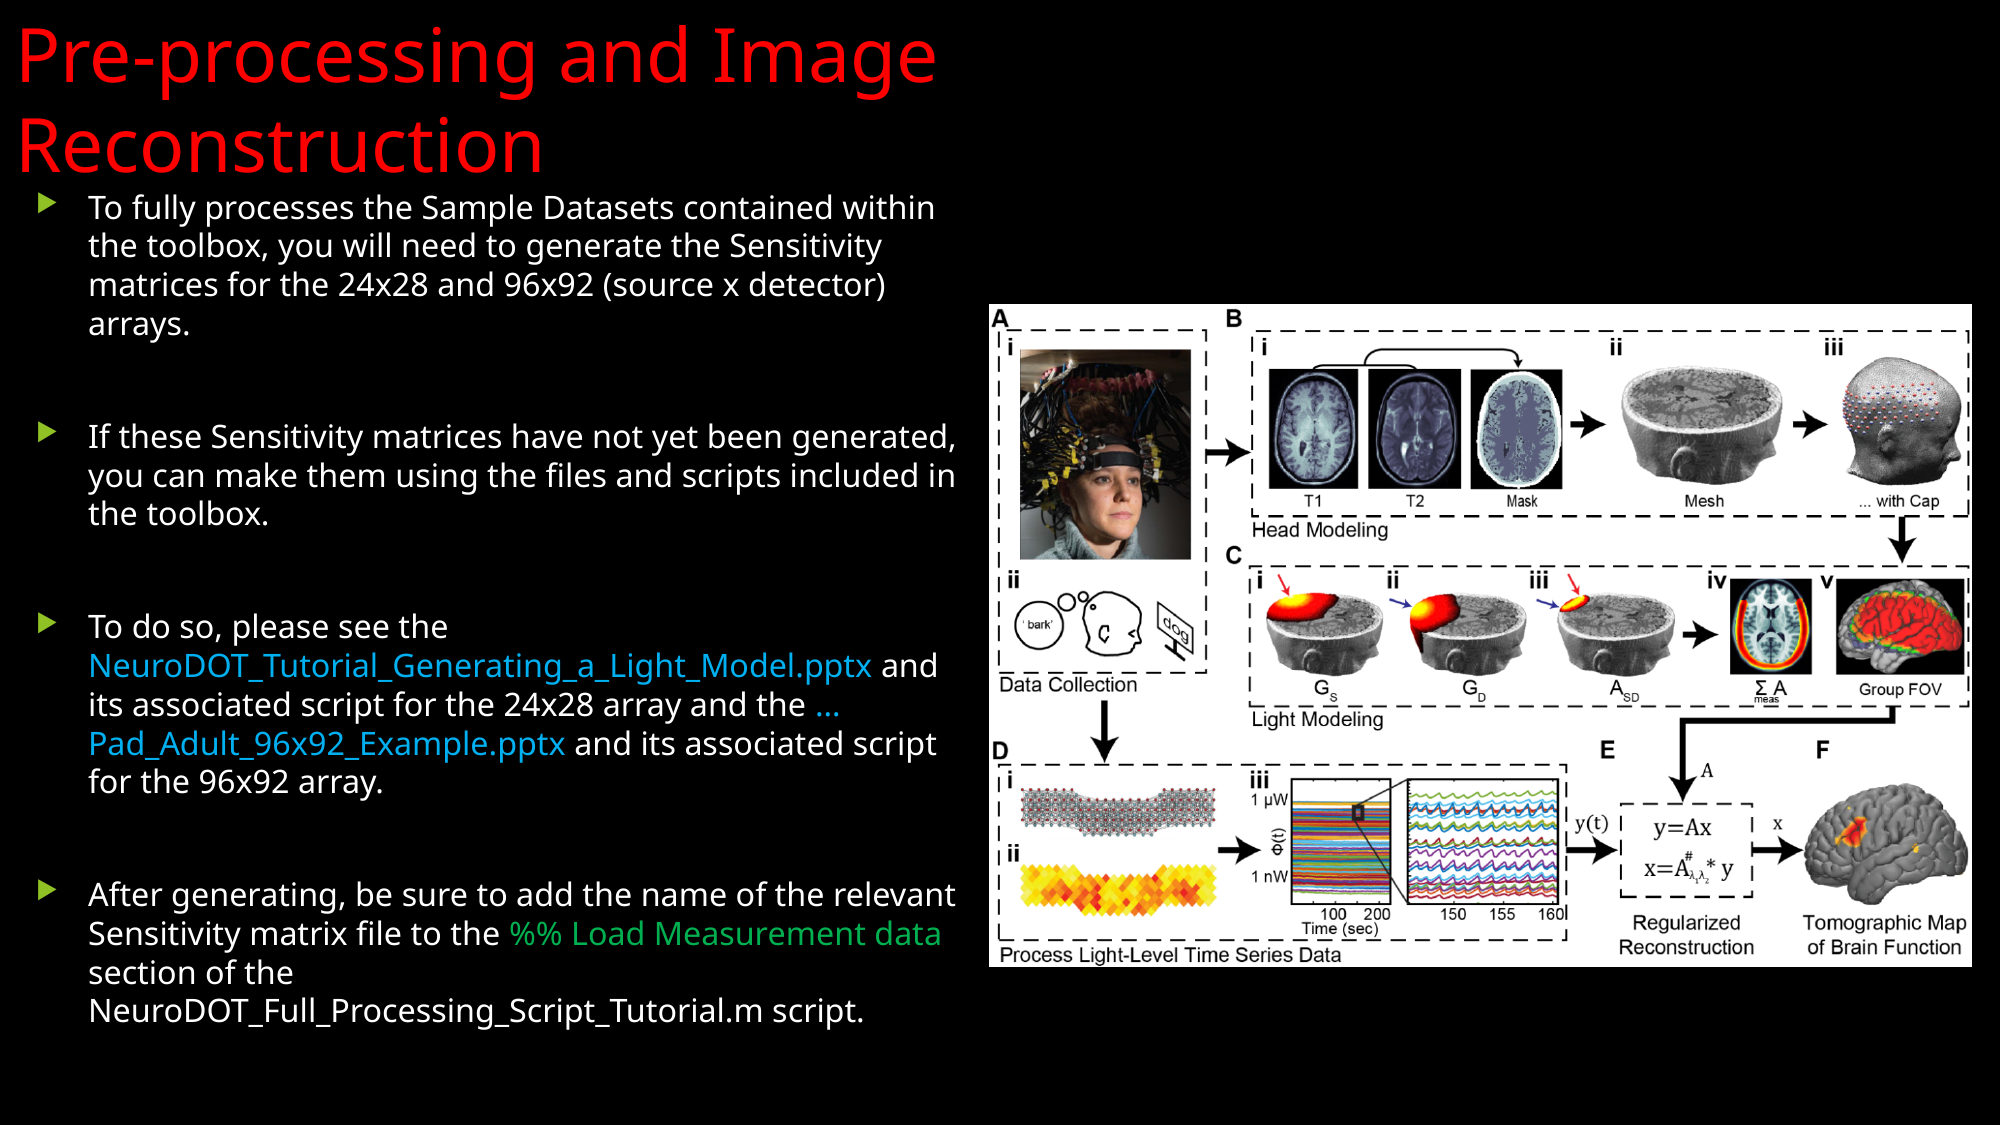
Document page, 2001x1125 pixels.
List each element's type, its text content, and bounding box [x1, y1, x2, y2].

title Pre-processing and Image Reconstruction [0, 0, 1411, 134]
picture [989, 303, 1973, 967]
text_box To fully processes the Sample Datasets contained within the toolbox, you will need to generate the Sensitivity matrices for the 24x28 and 96x92 (source x detector) arrays. If these Sensitivity matrices have not yet been generated, you can make them using the files and scripts included in the toolbox. To do so, please see the NeuroDOT_Tutorial_Generating_a_Light_Model.pptx and its associated script for the 24x28 array and the …Pad_Adult_96x92_Example.pptx and its associated script for the 96x92 array. After generating, be sure to add the name of the relevant Sensitivity matrix file to the %% Load Measurement data section of the NeuroDOT_Full_Processing_Script_Tutorial.m script. [20, 179, 989, 1041]
